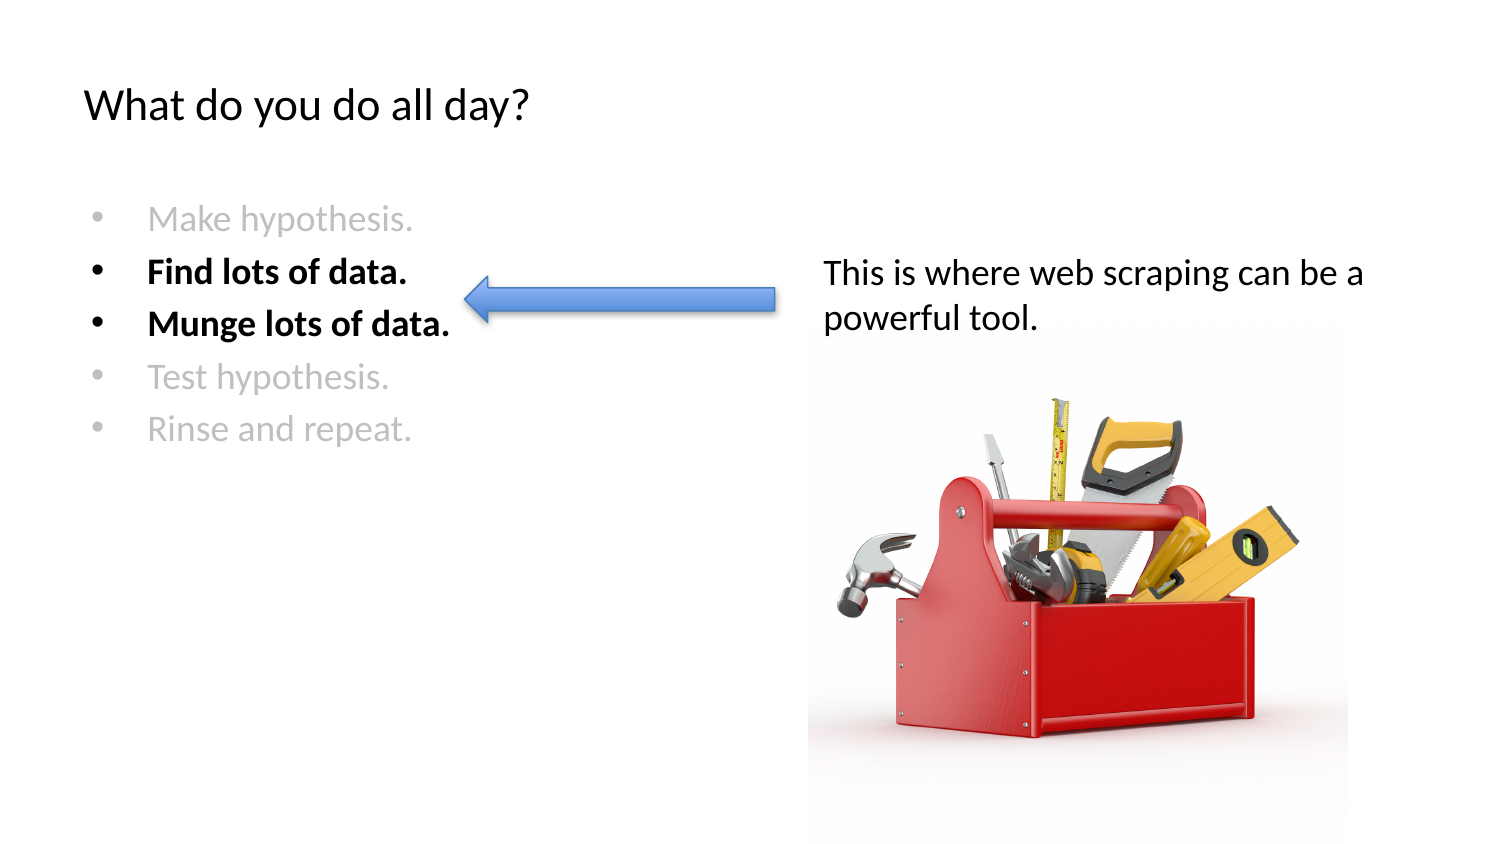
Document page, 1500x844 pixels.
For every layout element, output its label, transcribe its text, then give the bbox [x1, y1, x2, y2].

text_box [51, 161, 1345, 639]
title What do you do all day? [68, 43, 1463, 162]
text_box Make hypothesis. Find lots of data. Munge lots of data. Test hypothesis. Rinse and repeat. [76, 186, 1370, 664]
text_box This is where web scraping can be a powerful tool. [808, 240, 1395, 346]
picture [808, 322, 1349, 844]
text_box [463, 275, 776, 324]
